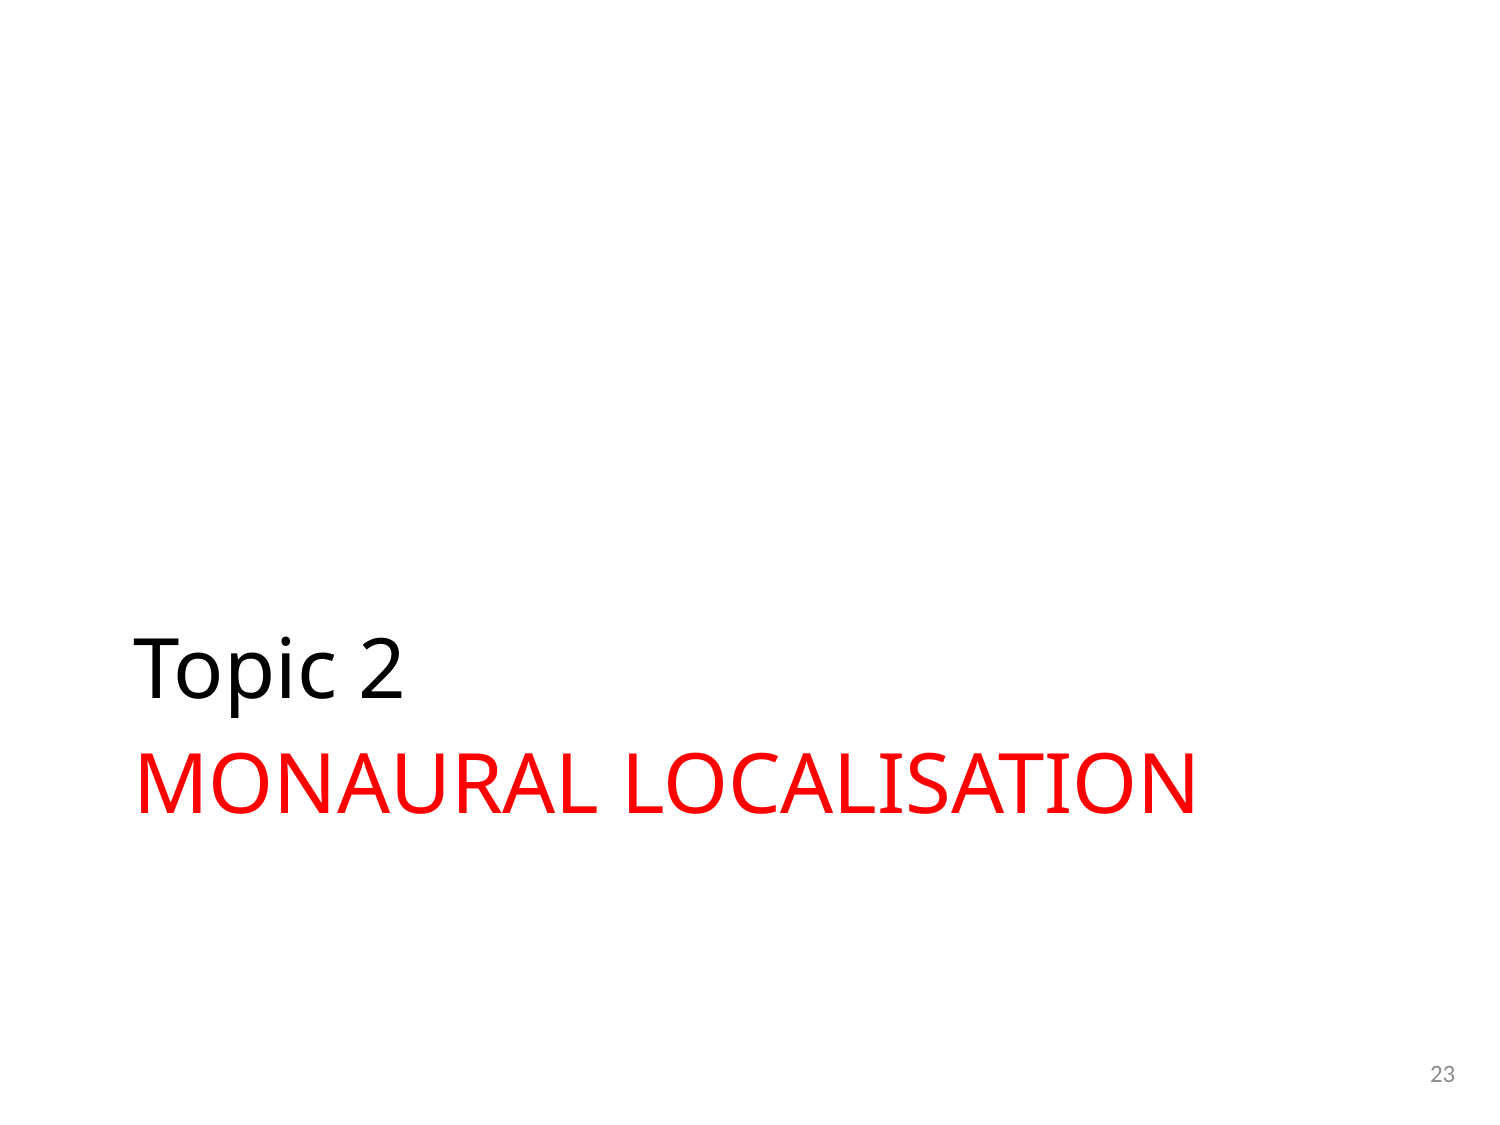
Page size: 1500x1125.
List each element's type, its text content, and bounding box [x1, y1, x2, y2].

slide_number 23 [1120, 1042, 1471, 1103]
list Topic 2 [118, 476, 1394, 723]
title Monaural Localisation [118, 723, 1394, 947]
